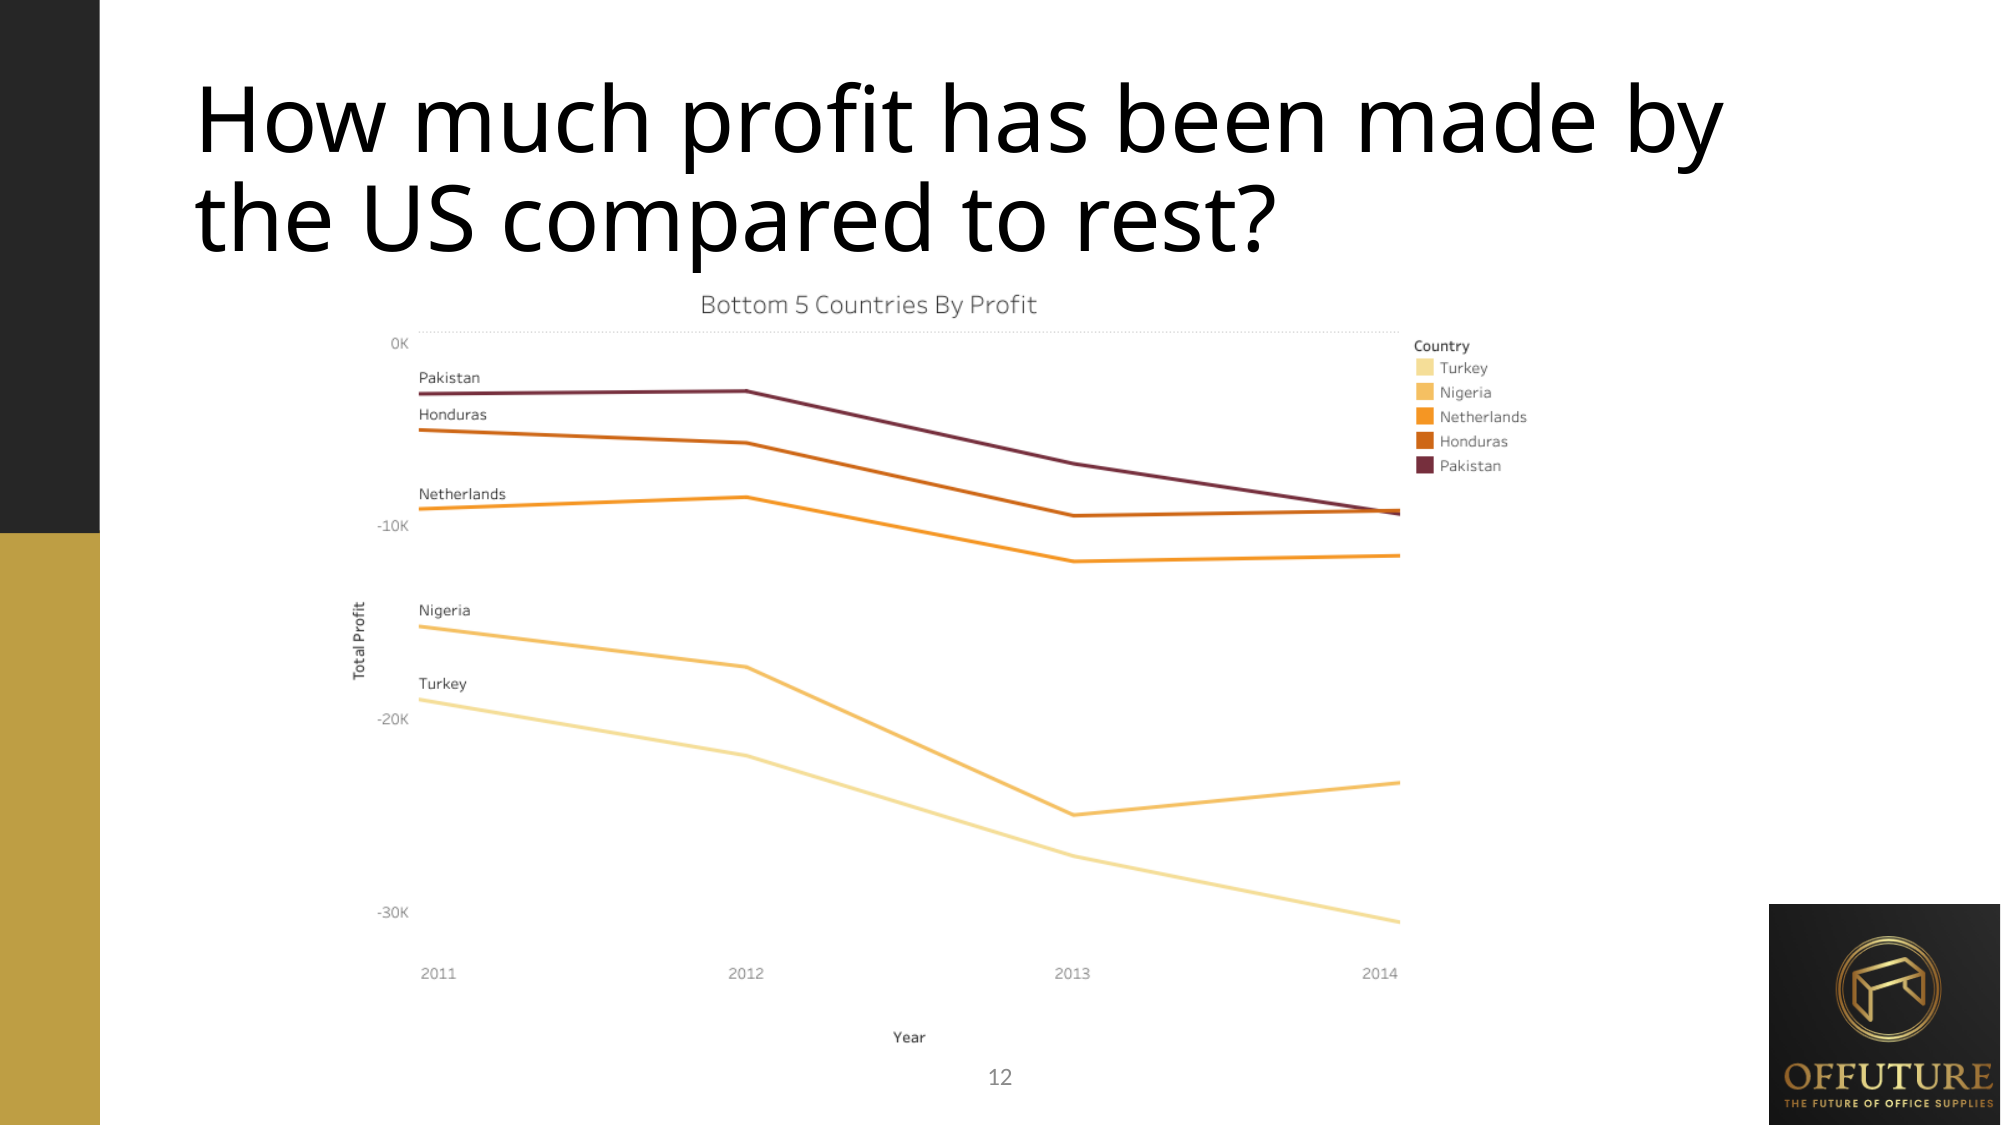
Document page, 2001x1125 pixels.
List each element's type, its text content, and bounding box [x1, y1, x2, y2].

title How much profit has been made by the US compared to rest? [179, 63, 1905, 281]
picture [338, 279, 1587, 1056]
picture [1769, 904, 2001, 1125]
slide_number 12 [774, 1056, 1225, 1106]
